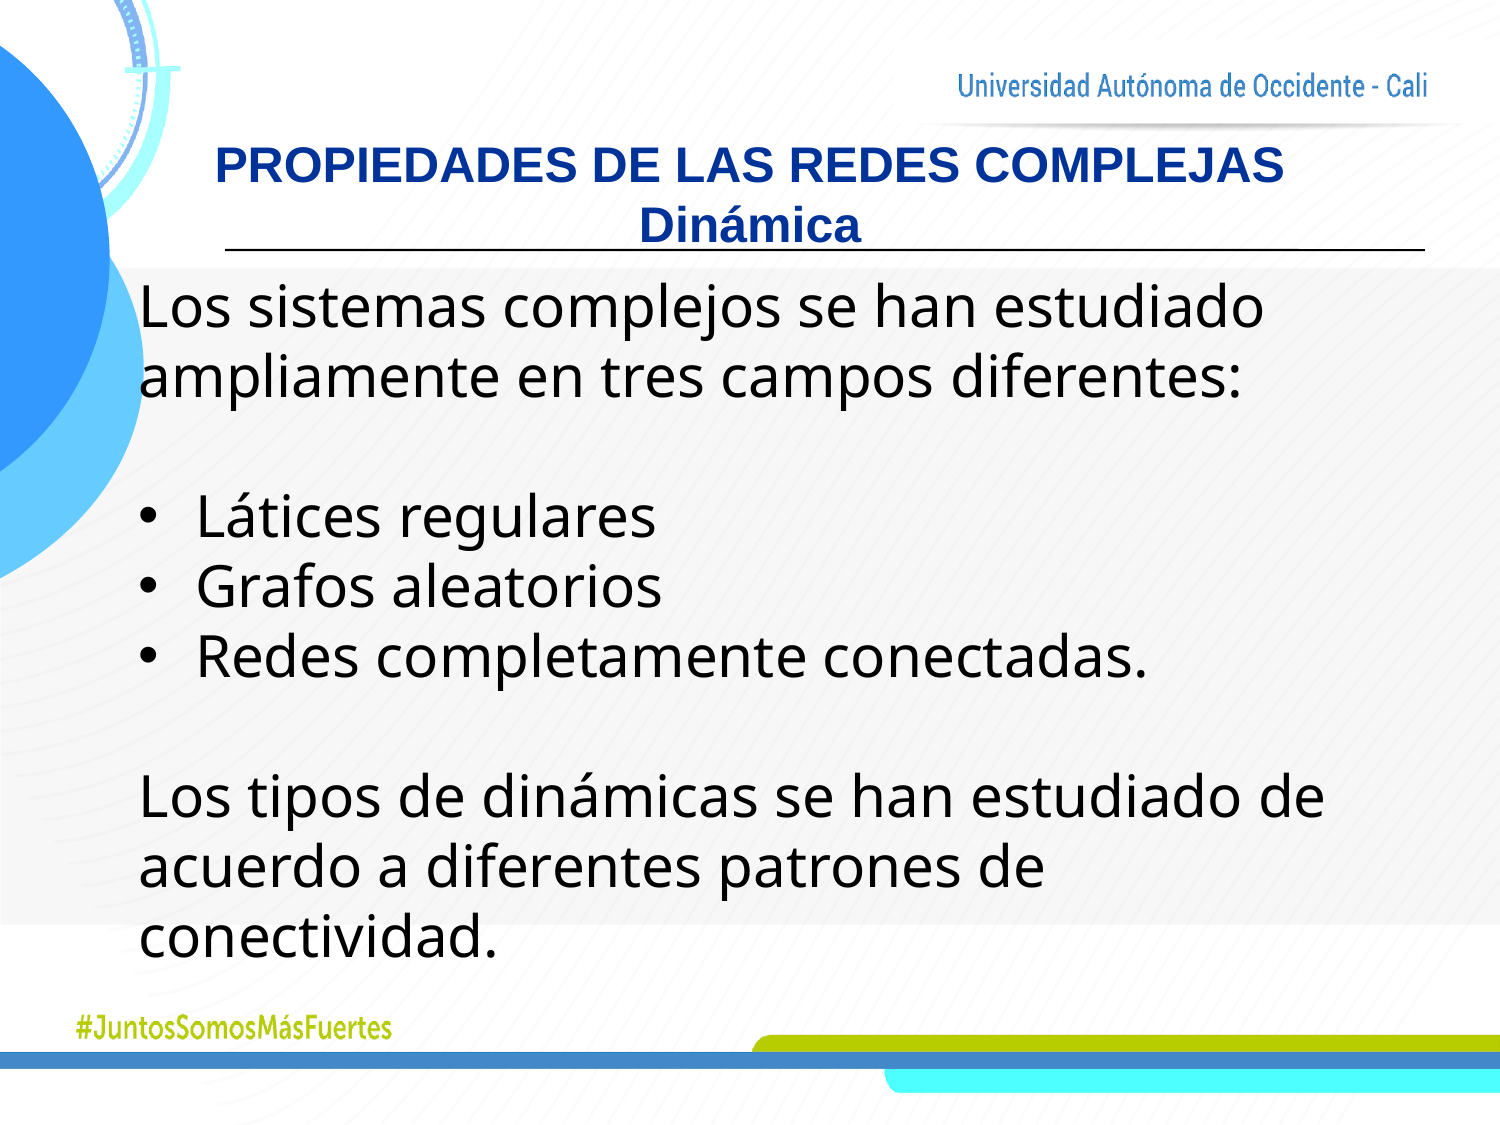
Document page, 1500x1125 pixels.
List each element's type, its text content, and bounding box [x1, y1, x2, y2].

text_box PROPIEDADES DE LAS REDES COMPLEJAS Dinámica [123, 125, 1376, 261]
text_box Los sistemas complejos se han estudiado ampliamente en tres campos diferentes: Látices regulares Grafos aleatorios Redes completamente conectadas. Los tipos de dinámicas se han estudiado de acuerdo a diferentes patrones de conectividad. [123, 261, 1424, 1027]
picture [0, 0, 1500, 1125]
